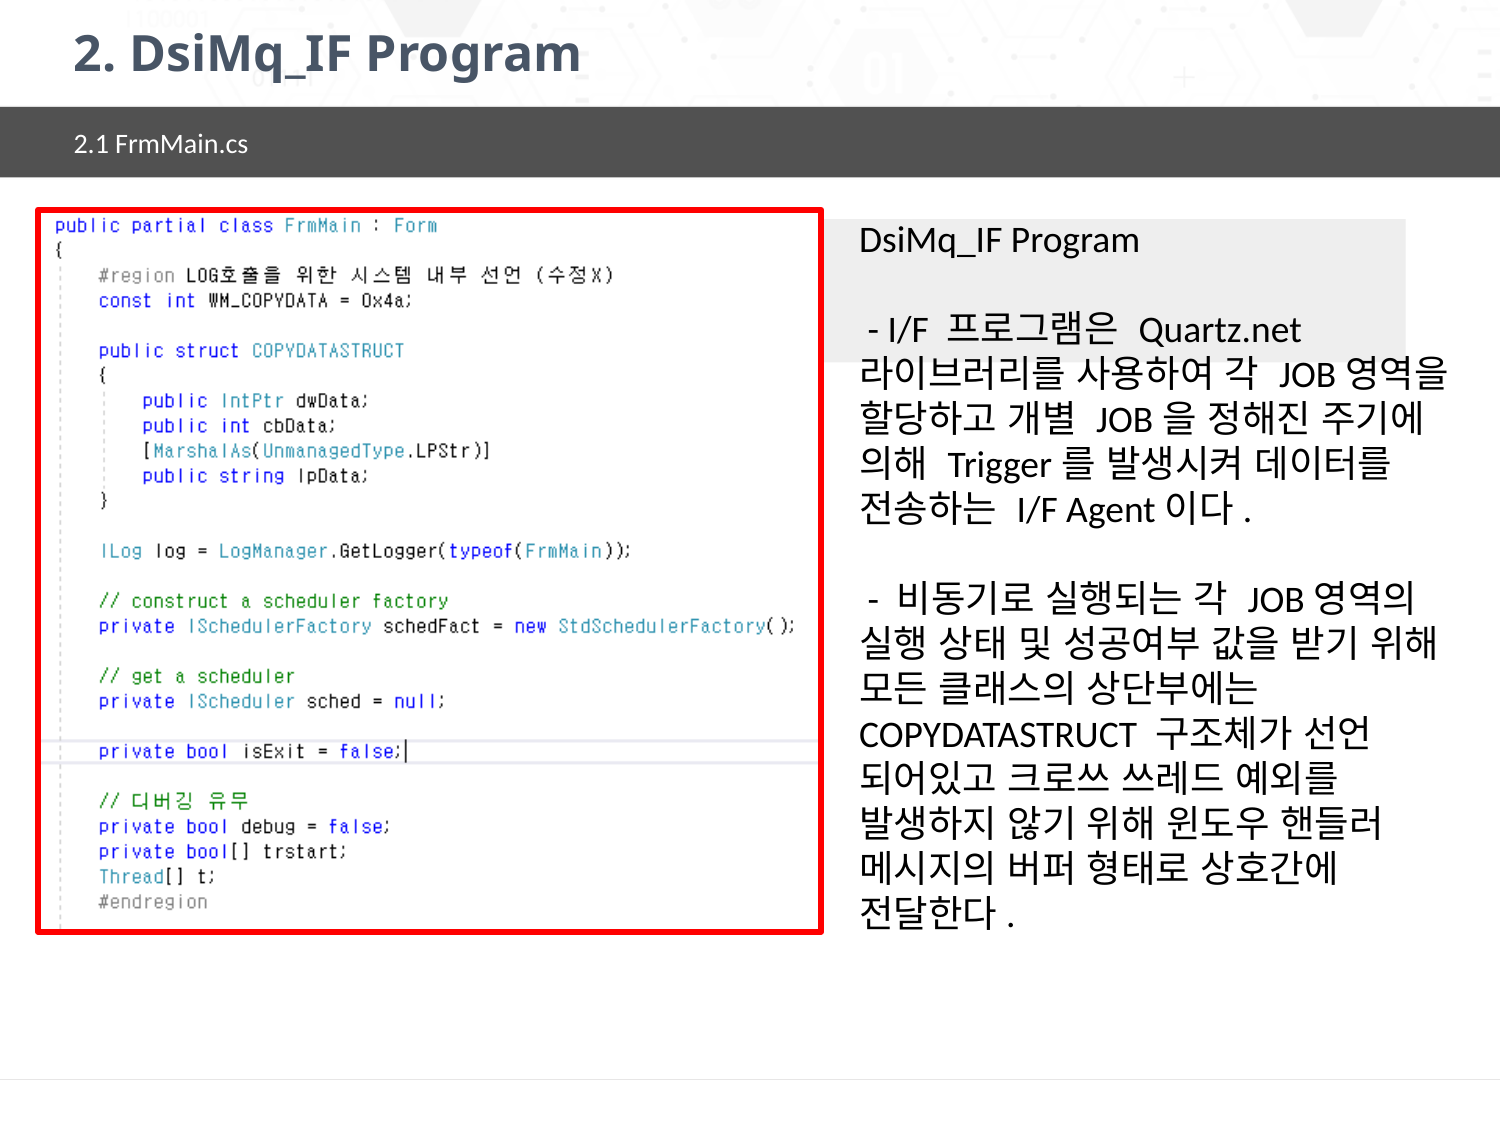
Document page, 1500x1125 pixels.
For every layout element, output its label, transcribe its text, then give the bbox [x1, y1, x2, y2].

picture [0, 0, 1500, 107]
picture [41, 212, 818, 929]
list 2.1 FrmMain.cs [73, 108, 1406, 180]
text_box DsiMq_IF Program - I/F 프로그램은 Quartz.net 라이브러리를 사용하여 각 JOB영역을 할당하고 개별 JOB을 정해진 주기에 의해 Trigger를 발생시켜 데이터를 전송하는 I/F Agent이다. - 비동기로 실행되는 각 JOB영역의 실행 상태 및 성공여부 값을 받기 위해 모든 클래스의 상단부에는 COPYDATASTRUCT 구조체가 선언 되어있고 크로쓰 쓰레드 예외를 발생하지 않기 위해 윈도우 핸들러 메시지의 버퍼 형태로 상호간에 전달한다. [844, 208, 1483, 943]
title 2. DsiMq_IF Program [73, 7, 1407, 104]
